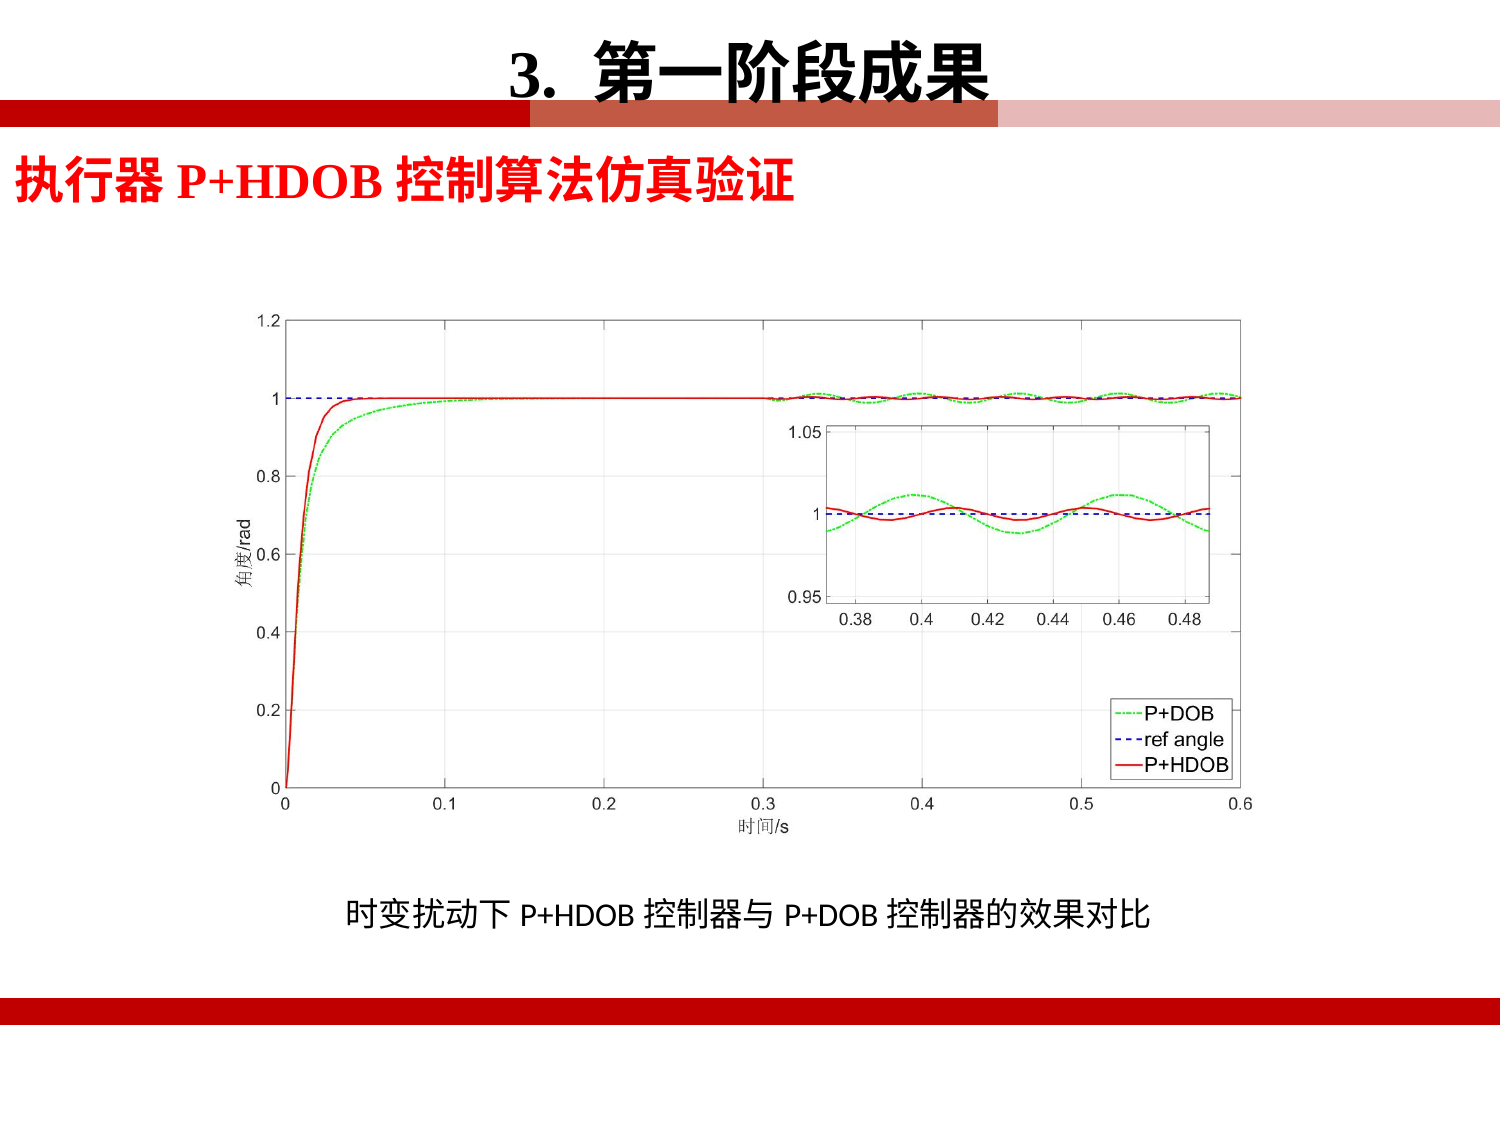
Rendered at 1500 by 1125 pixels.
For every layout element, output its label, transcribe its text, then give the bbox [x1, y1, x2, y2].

text_box 执行器P+HDOB控制算法仿真验证 [0, 118, 1500, 217]
picture [125, 277, 1357, 851]
text_box 3. 第一阶段成果 [0, 0, 1500, 111]
text_box 时变扰动下P+HDOB控制器与P+DOB控制器的效果对比 [0, 885, 1499, 940]
